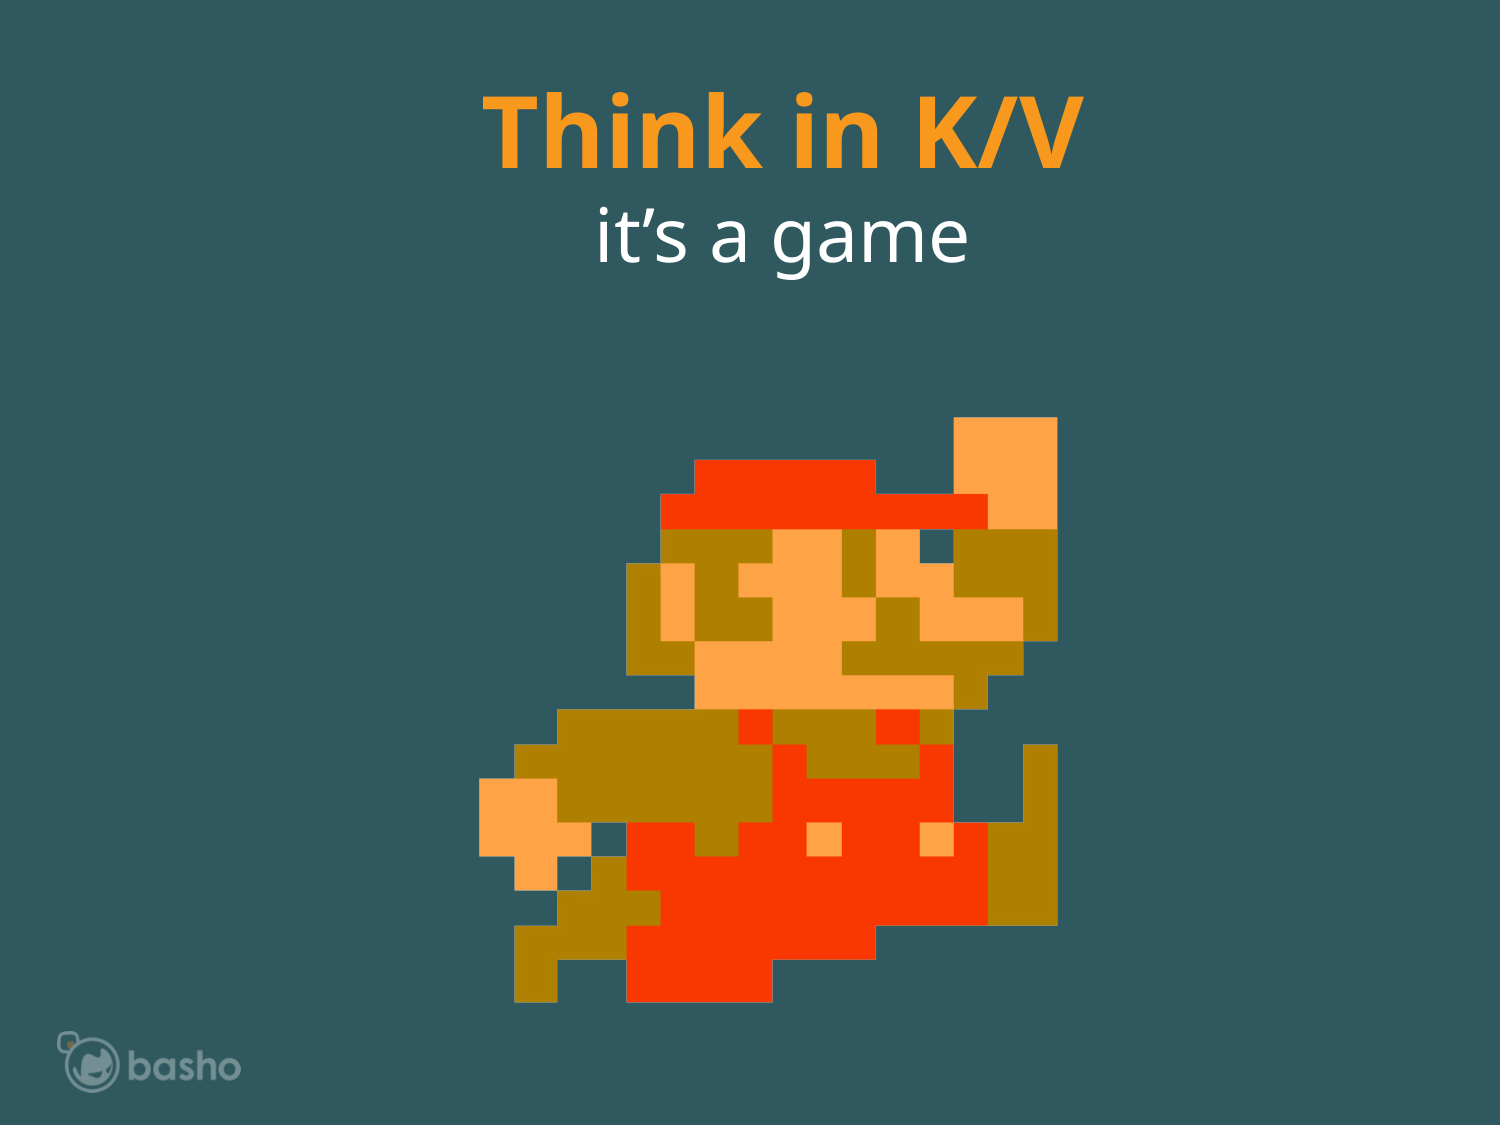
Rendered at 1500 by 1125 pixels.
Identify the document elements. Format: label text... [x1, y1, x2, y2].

text_box Think in K/V [202, 68, 1365, 190]
text_box it’s a game [316, 190, 1250, 279]
picture [0, 0, 1500, 1125]
